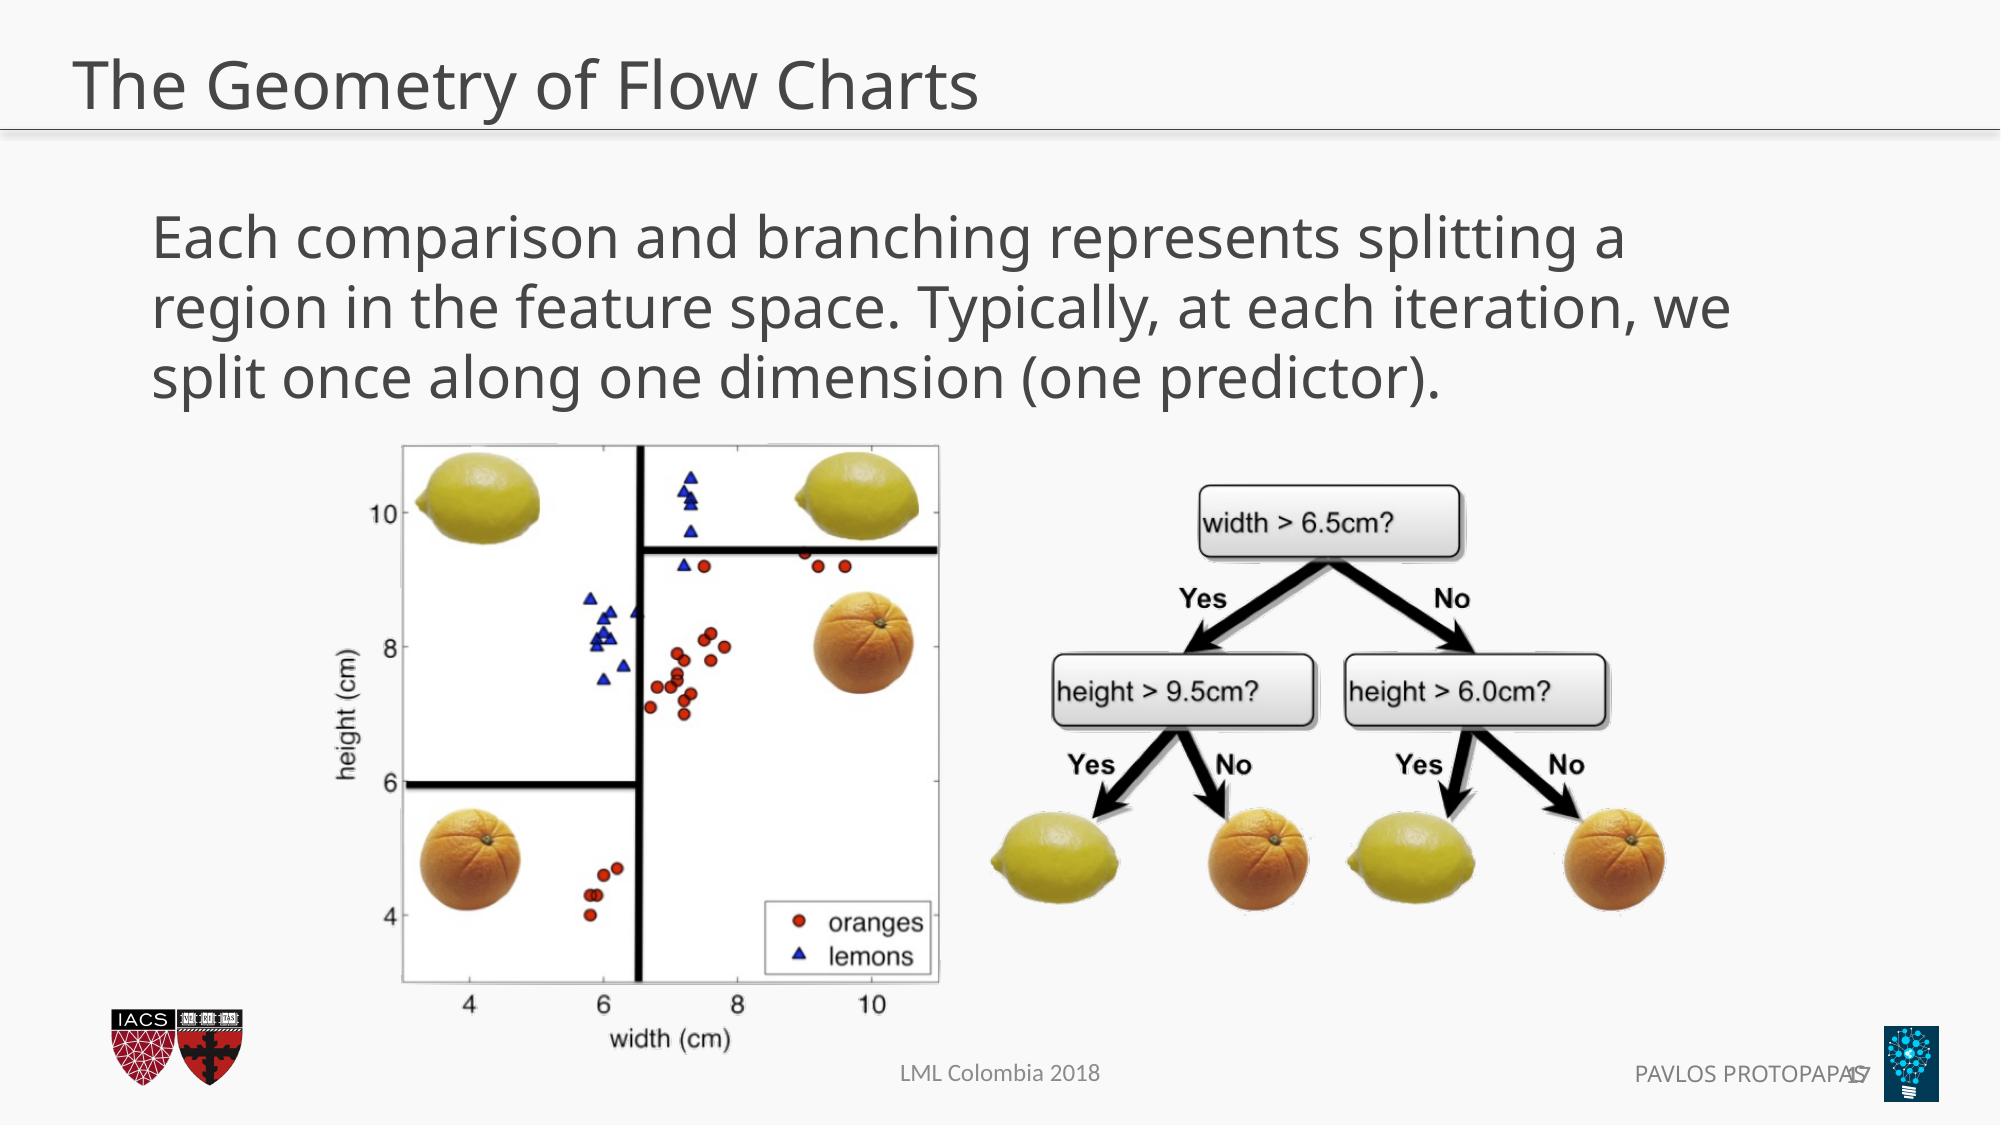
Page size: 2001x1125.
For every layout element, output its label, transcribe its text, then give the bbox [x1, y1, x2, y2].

list Each comparison and branching represents splitting a region in the feature space. Typically, at each iteration, we split once along one dimension (one predictor). [136, 193, 1831, 540]
picture [1903, 1086, 1915, 1098]
picture [1905, 1049, 1913, 1058]
picture [109, 1009, 243, 1086]
picture [325, 429, 1675, 1064]
title The Geometry of Flow Charts [57, 35, 1943, 162]
slide_number 17 [1419, 1043, 1886, 1104]
